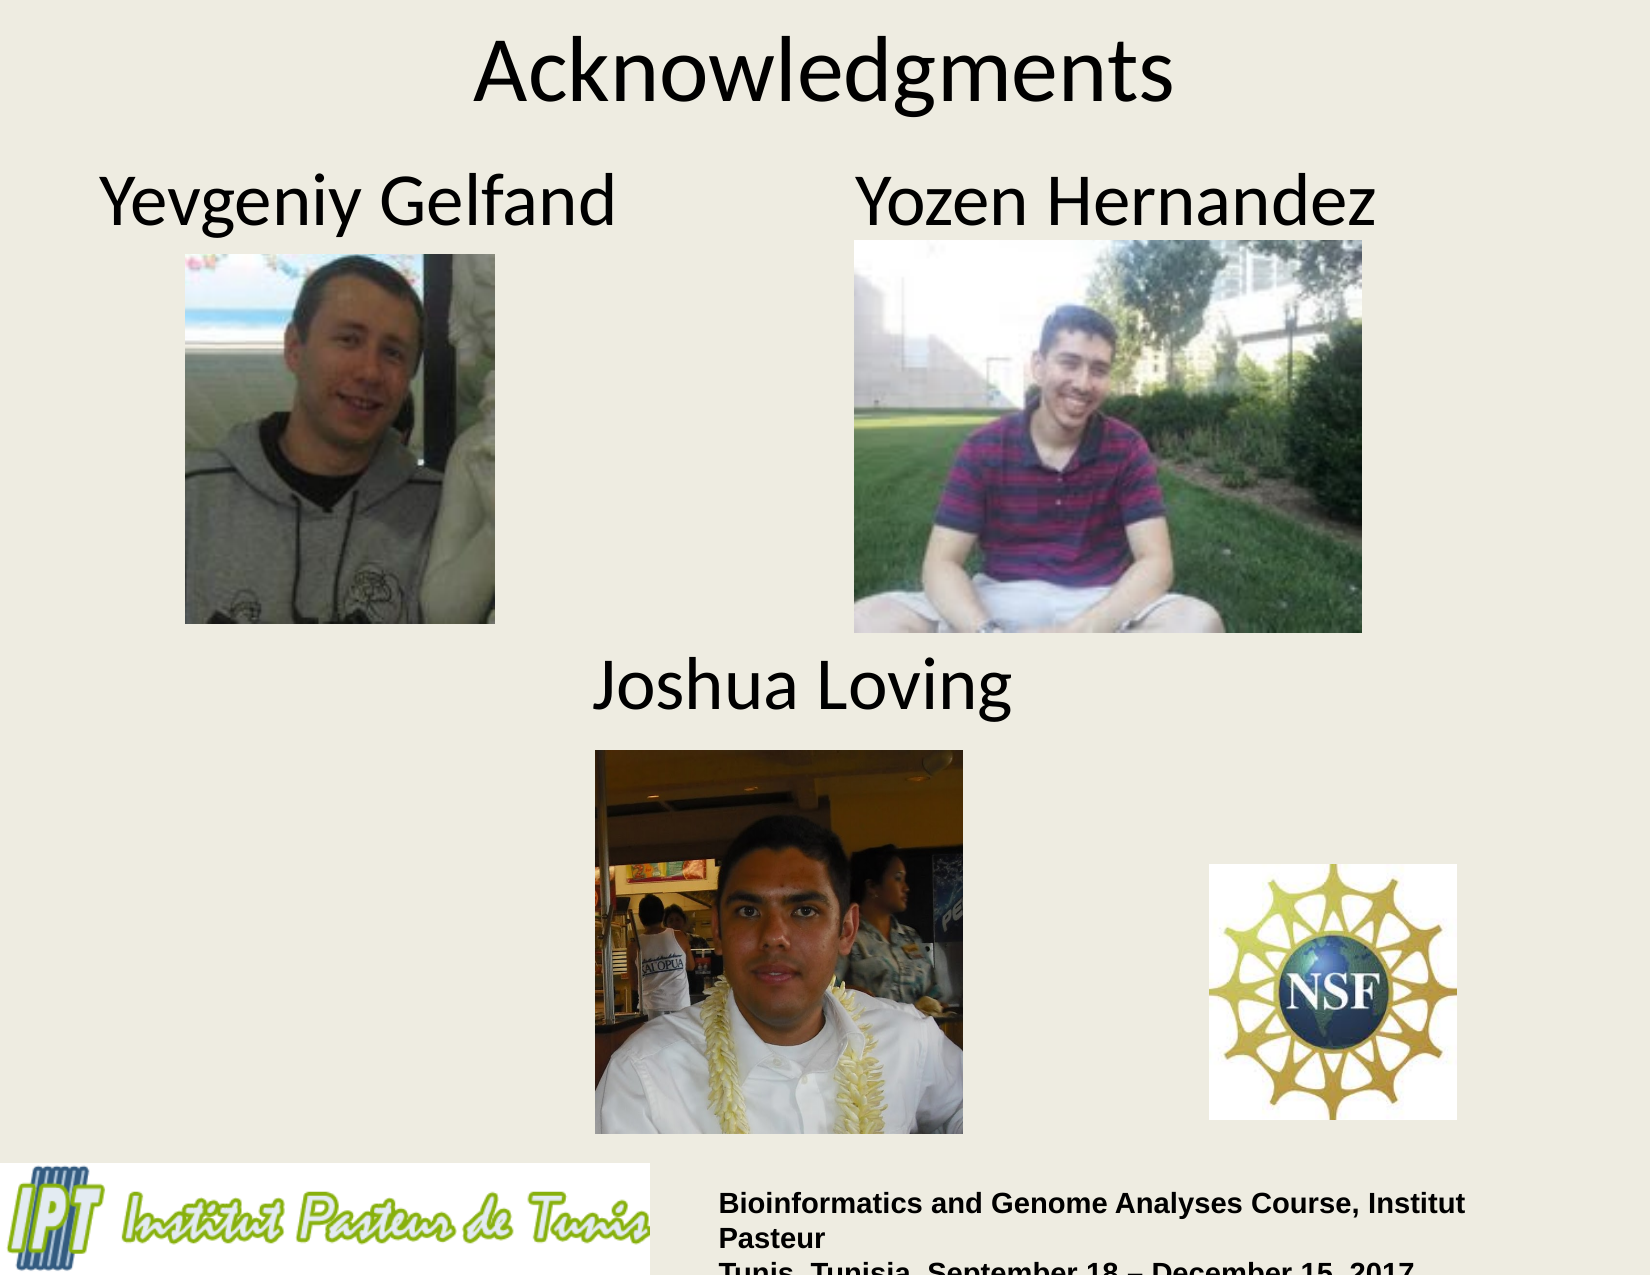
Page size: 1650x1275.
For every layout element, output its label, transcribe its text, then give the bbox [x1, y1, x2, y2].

list Yevgeniy Gelfand Yozen Hernandez Joshua Loving [82, 141, 1568, 984]
picture [1209, 863, 1457, 1120]
title Acknowledgments [82, 0, 1568, 141]
picture [0, 1163, 650, 1275]
picture [854, 240, 1362, 633]
picture [594, 750, 963, 1134]
picture [184, 254, 496, 624]
